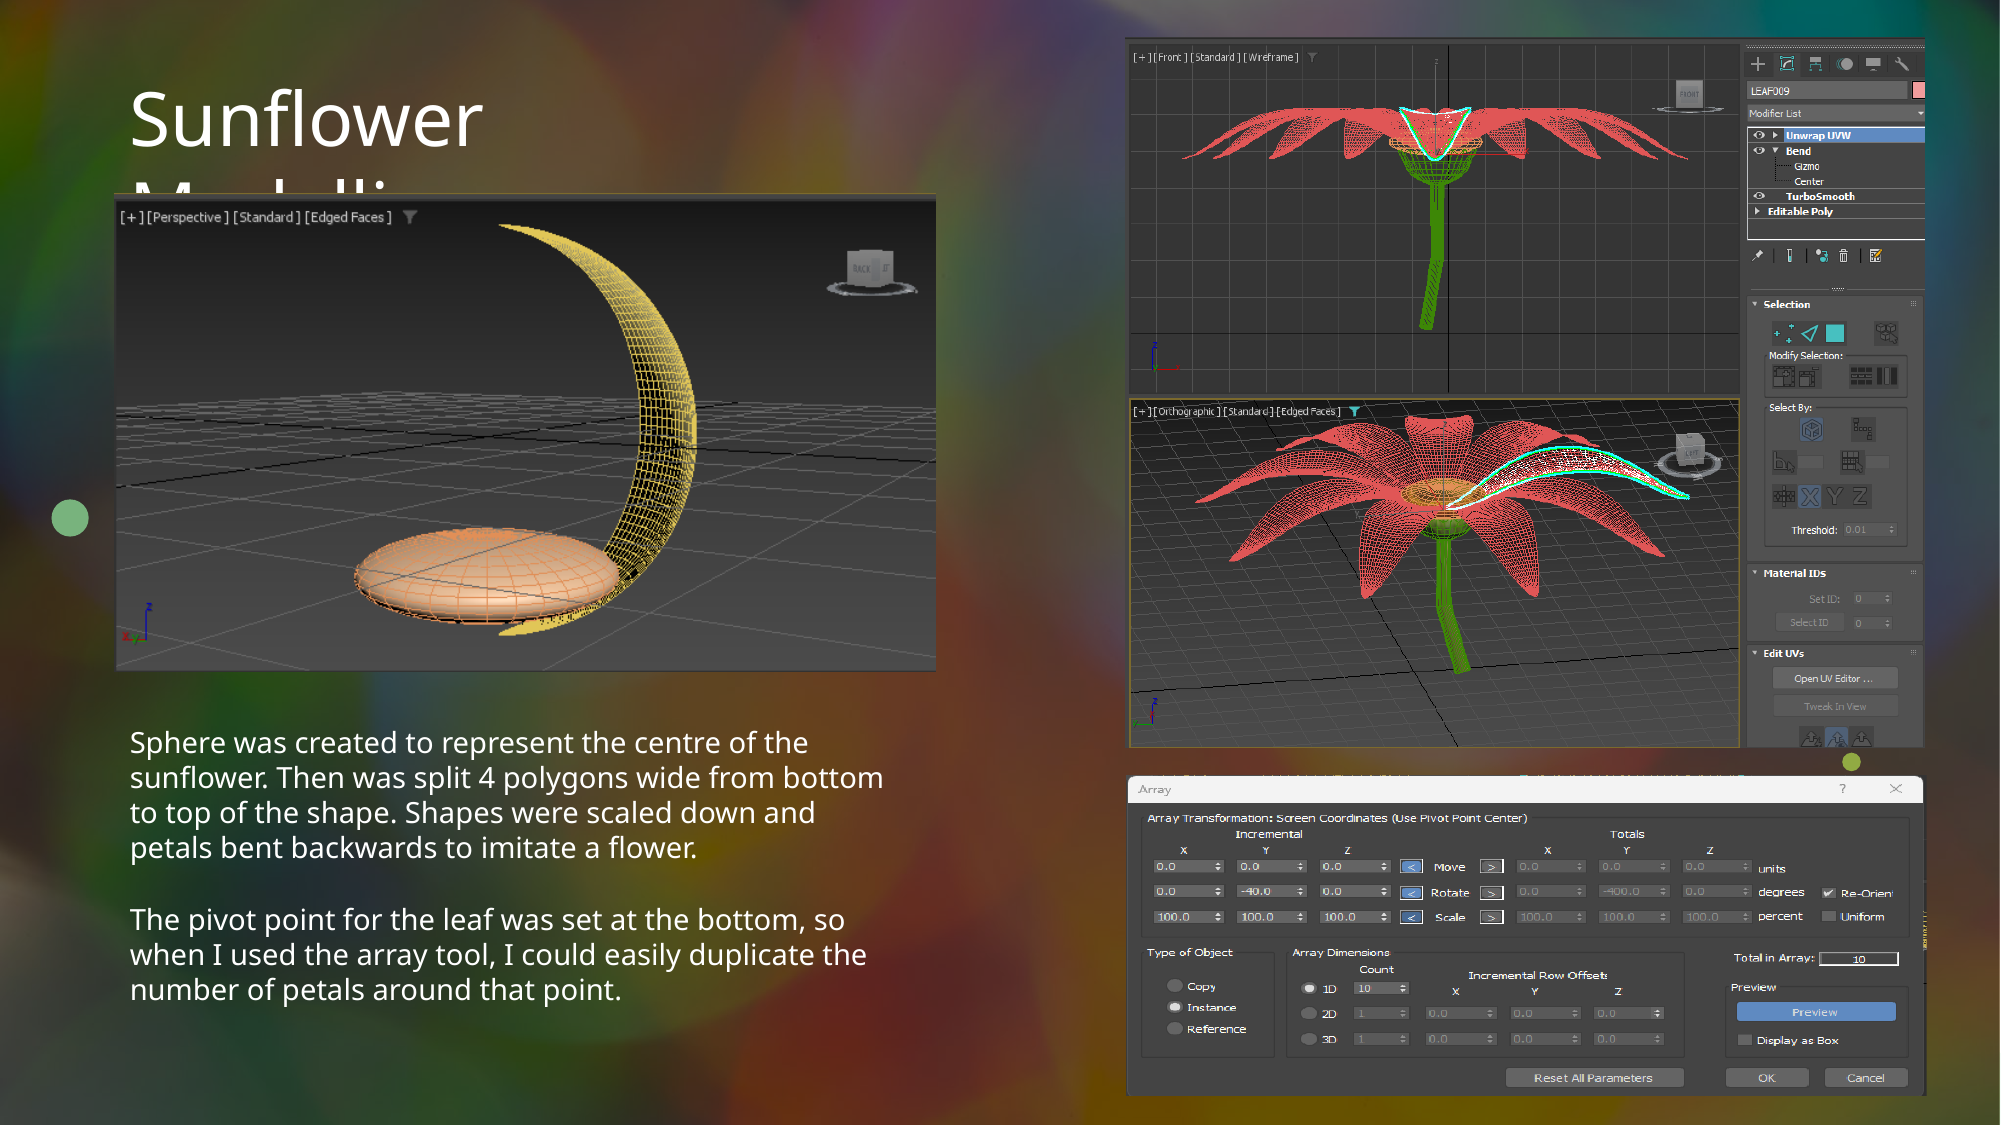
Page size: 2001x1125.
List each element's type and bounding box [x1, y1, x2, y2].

picture [0, 0, 2000, 1125]
text_box [51, 38, 1912, 936]
